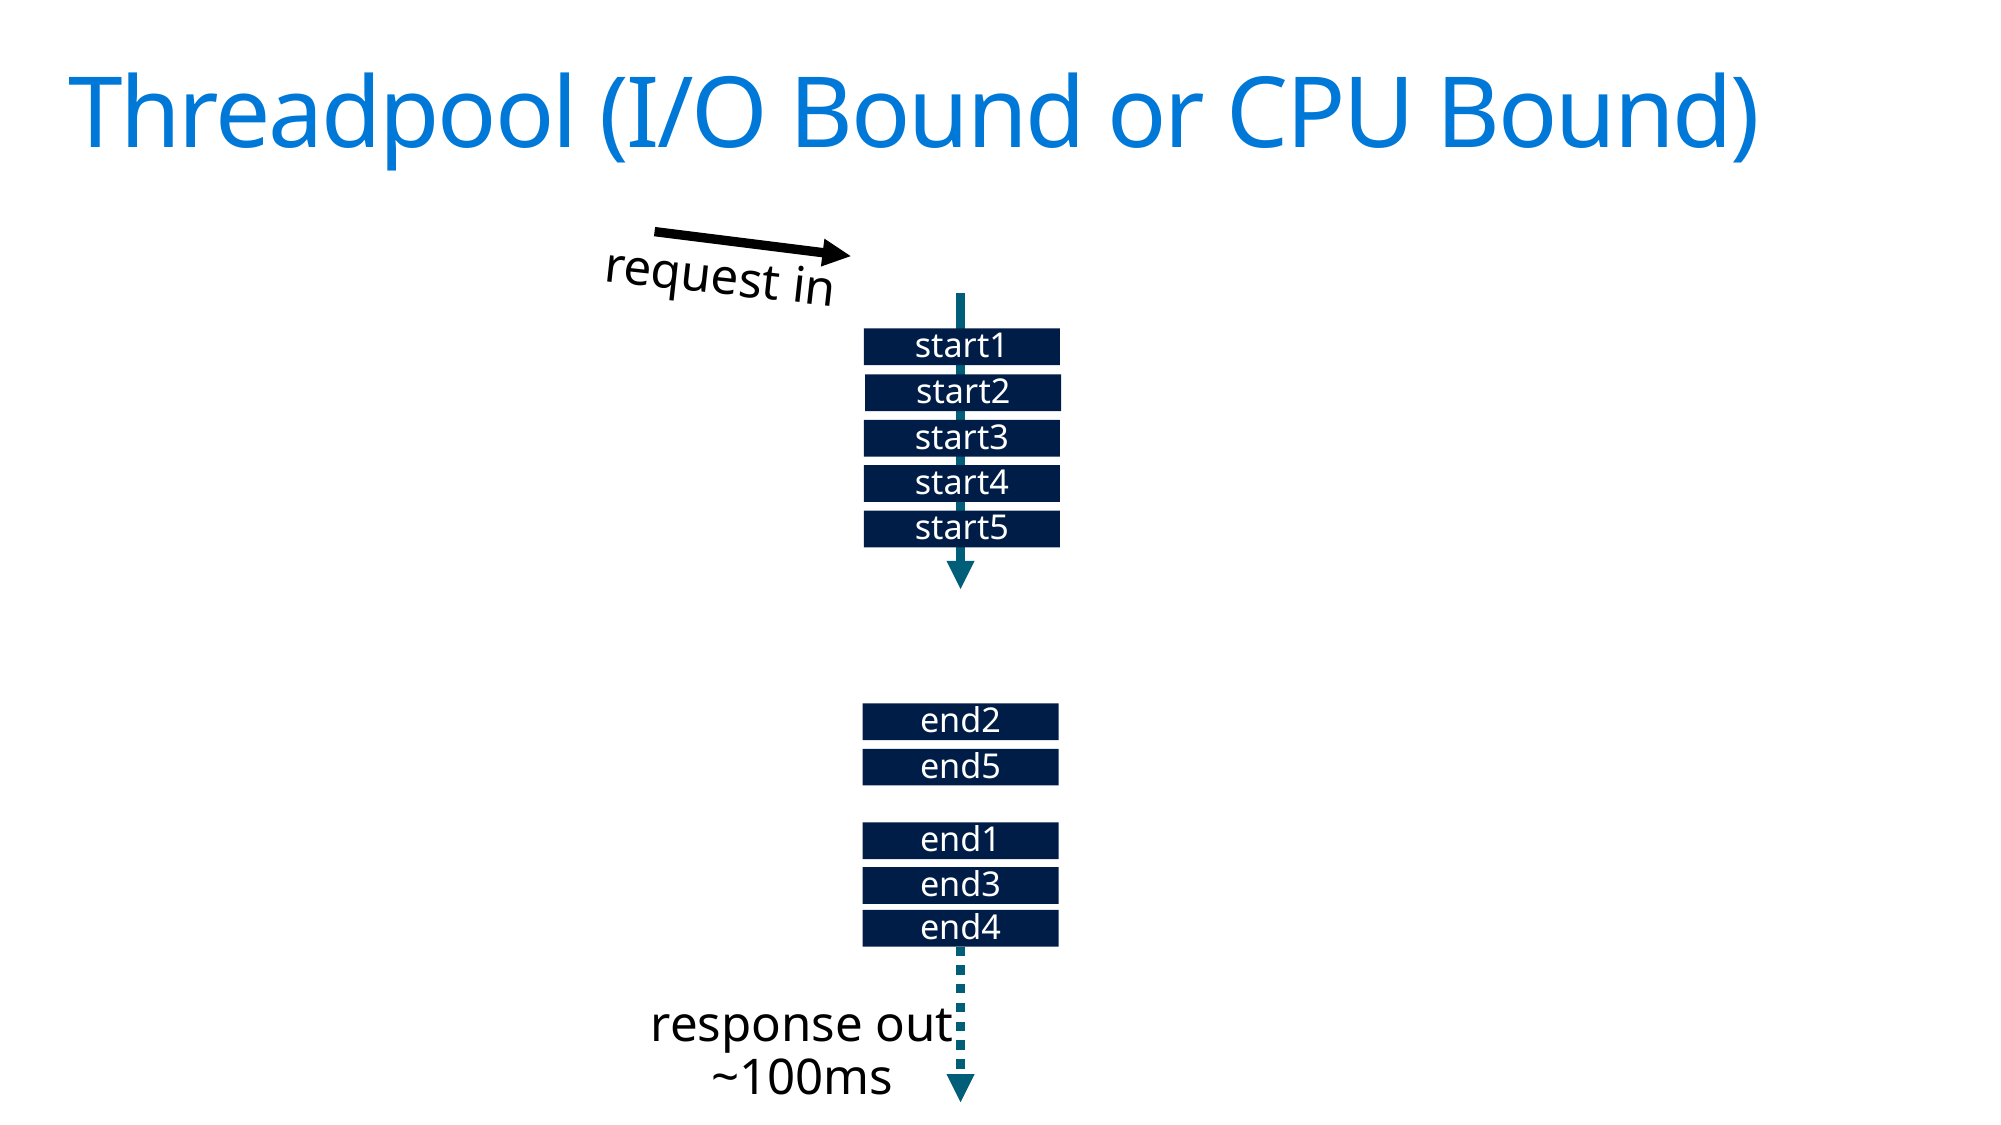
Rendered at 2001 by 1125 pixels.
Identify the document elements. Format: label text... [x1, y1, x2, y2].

text_box start1 [961, 328, 1060, 366]
text_box start4 [863, 465, 960, 502]
text_box end1 [862, 822, 1059, 860]
text_box start3 [961, 419, 1060, 457]
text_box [607, 231, 851, 306]
text_box end2 [862, 703, 1059, 741]
text_box end5 [862, 748, 1059, 786]
text_box start1 [863, 328, 960, 366]
title Threadpool (I/O Bound or CPU Bound) [44, 47, 1957, 196]
text_box start4 [961, 465, 1060, 502]
text_box start5 [863, 510, 960, 548]
text_box start2 [961, 374, 1062, 412]
text_box end4 [862, 909, 1059, 947]
text_box start2 [865, 374, 960, 412]
text_box end3 [862, 867, 1059, 904]
text_box start3 [863, 419, 960, 457]
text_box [654, 950, 961, 1103]
text_box start5 [961, 510, 1060, 548]
